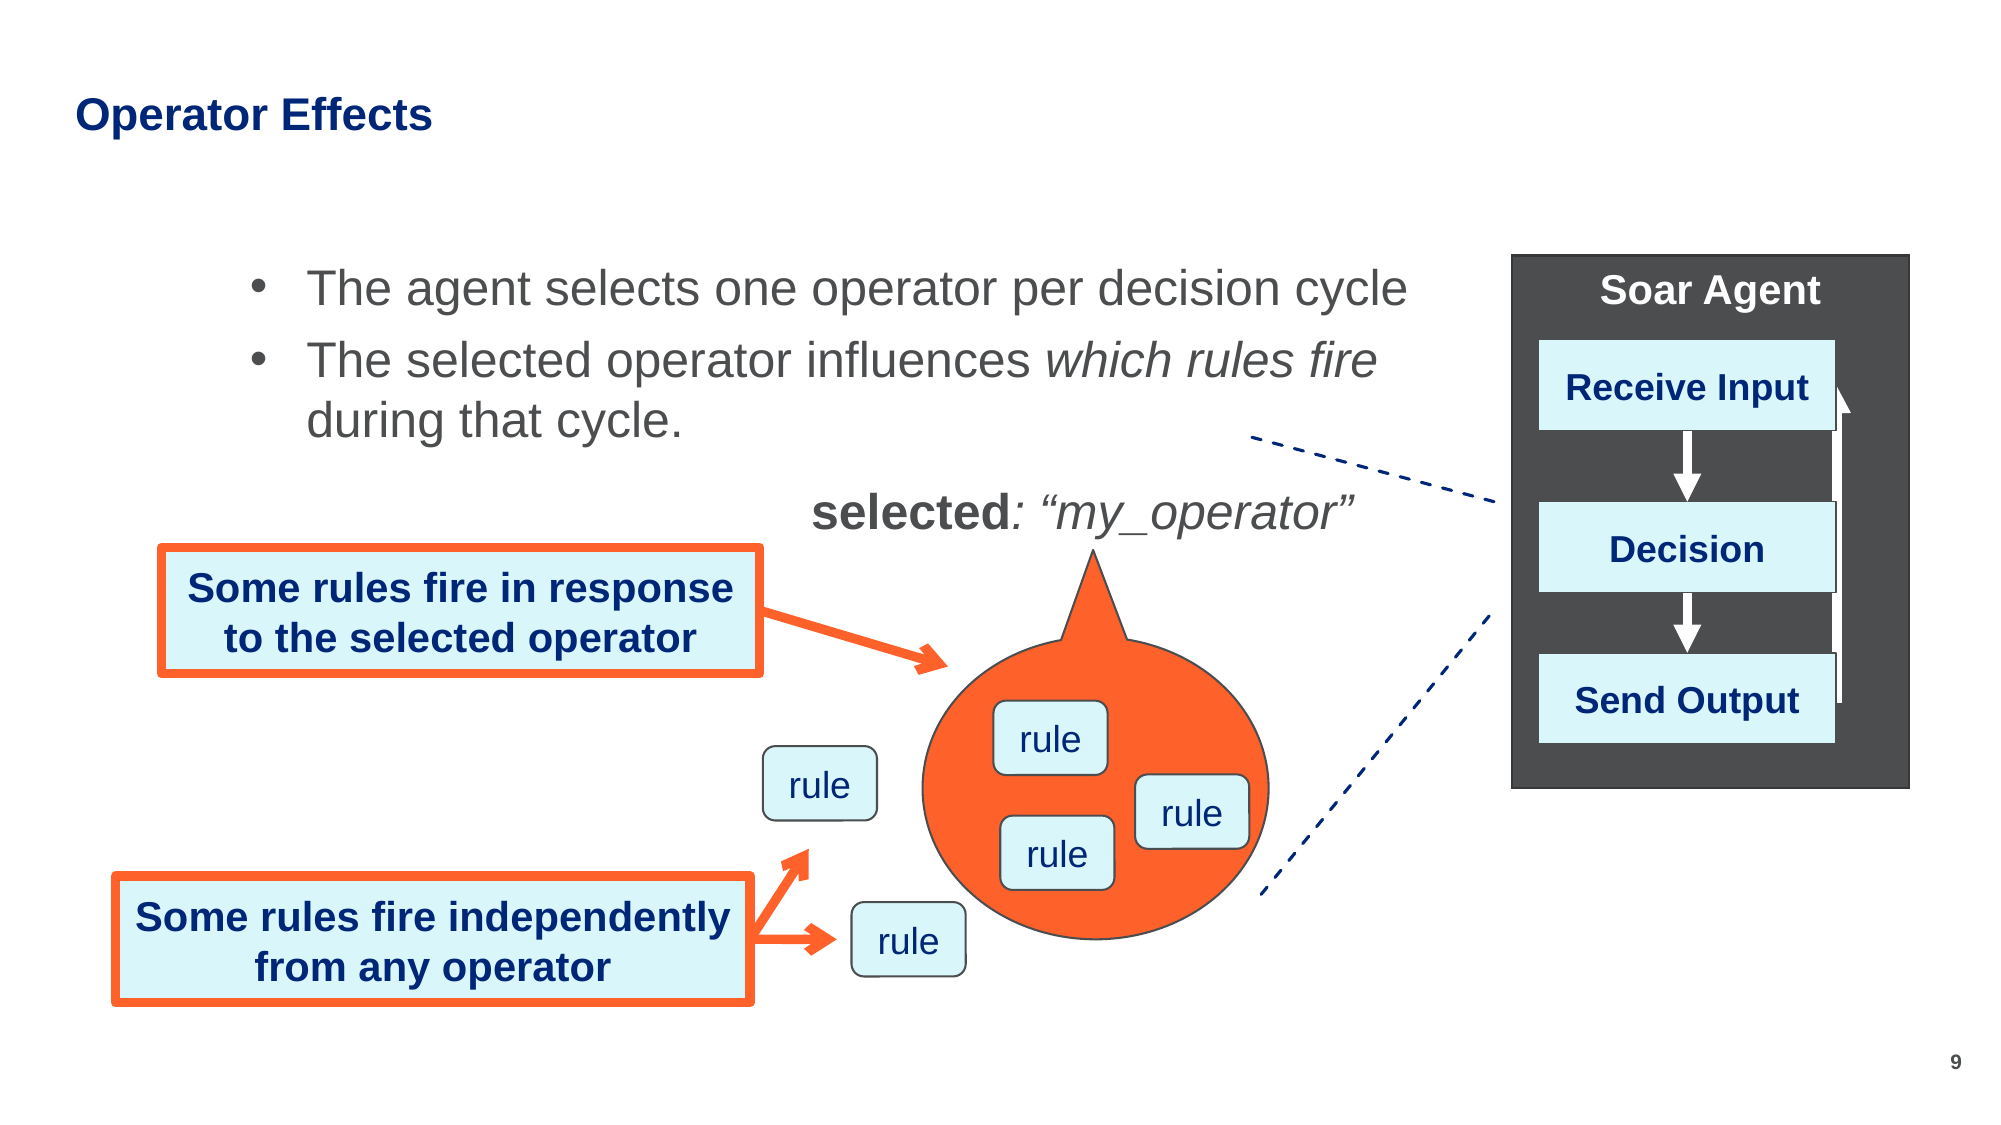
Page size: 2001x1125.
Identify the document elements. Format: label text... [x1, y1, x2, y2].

text_box Some rules fire independently from any operator [115, 875, 751, 1003]
text_box rule [850, 901, 967, 978]
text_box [1249, 436, 1494, 502]
text_box rule [999, 814, 1116, 891]
list The agent selects one operator per decision cycle The selected operator influences which rules fire during that cycle. [249, 255, 1441, 901]
text_box selected: “my_operator” [811, 479, 1354, 540]
text_box rule [761, 745, 879, 822]
text_box Some rules fire in response to the selected operator [161, 546, 761, 675]
text_box rule [992, 699, 1109, 777]
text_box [1512, 255, 1910, 789]
title Operator Effects [75, 91, 1650, 142]
text_box [921, 548, 1256, 941]
text_box rule [1134, 773, 1251, 850]
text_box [1256, 615, 1490, 901]
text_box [759, 610, 948, 667]
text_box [750, 848, 809, 939]
